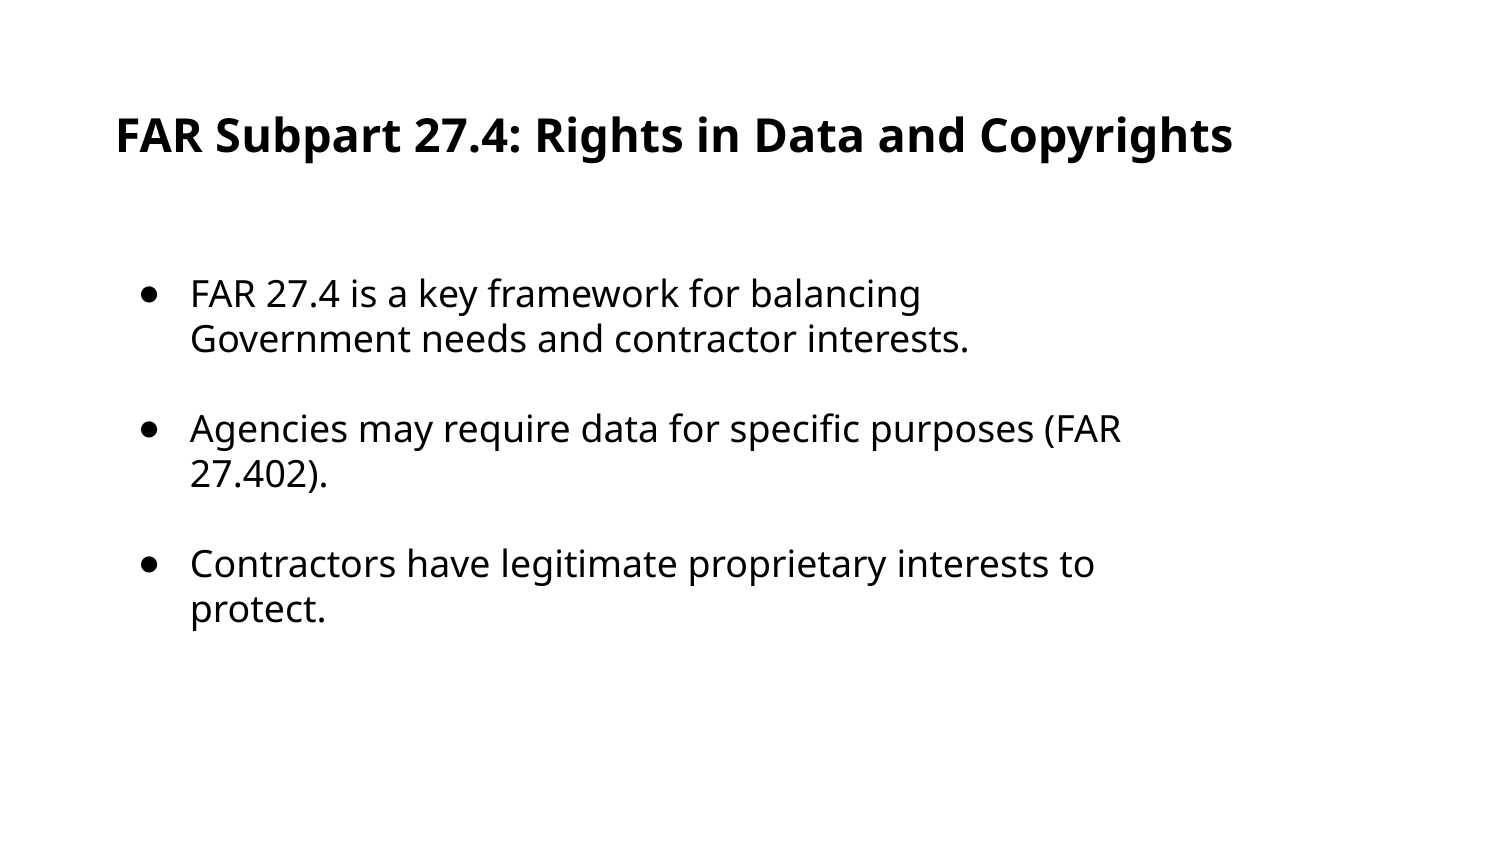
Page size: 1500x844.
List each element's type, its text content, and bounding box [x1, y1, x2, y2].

title FAR Subpart 27.4: Rights in Data and Copyrights [99, 99, 1310, 157]
text_box FAR 27.4 is a key framework for balancing Government needs and contractor interests. Agencies may require data for specific purposes (FAR 27.402). Contractors have legitimate proprietary interests to protect. [99, 255, 1165, 645]
text_box [99, 157, 655, 213]
